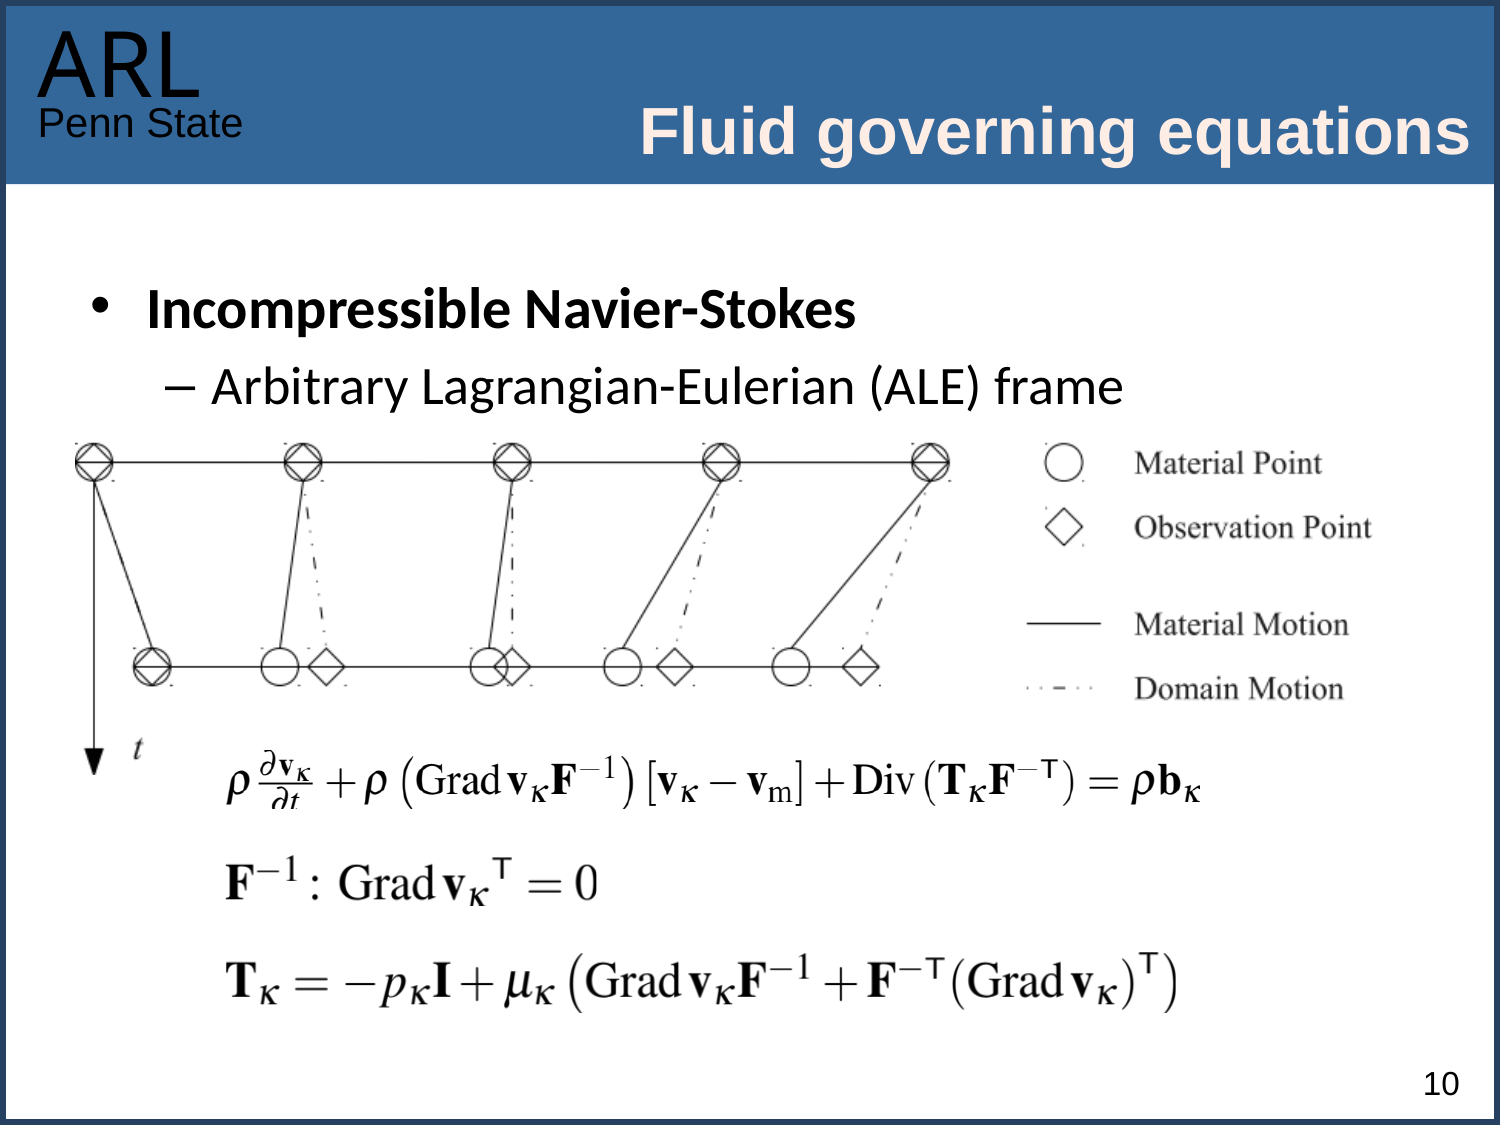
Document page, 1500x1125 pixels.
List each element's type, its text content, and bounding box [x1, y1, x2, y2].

picture [225, 854, 597, 906]
picture [74, 437, 1385, 810]
picture [225, 951, 1176, 1013]
title Fluid governing equations [249, 12, 1488, 175]
slide_number 10 [1350, 1050, 1475, 1110]
list Incompressible Navier-Stokes Arbitrary Lagrangian-Eulerian (ALE) frame [75, 262, 1425, 425]
